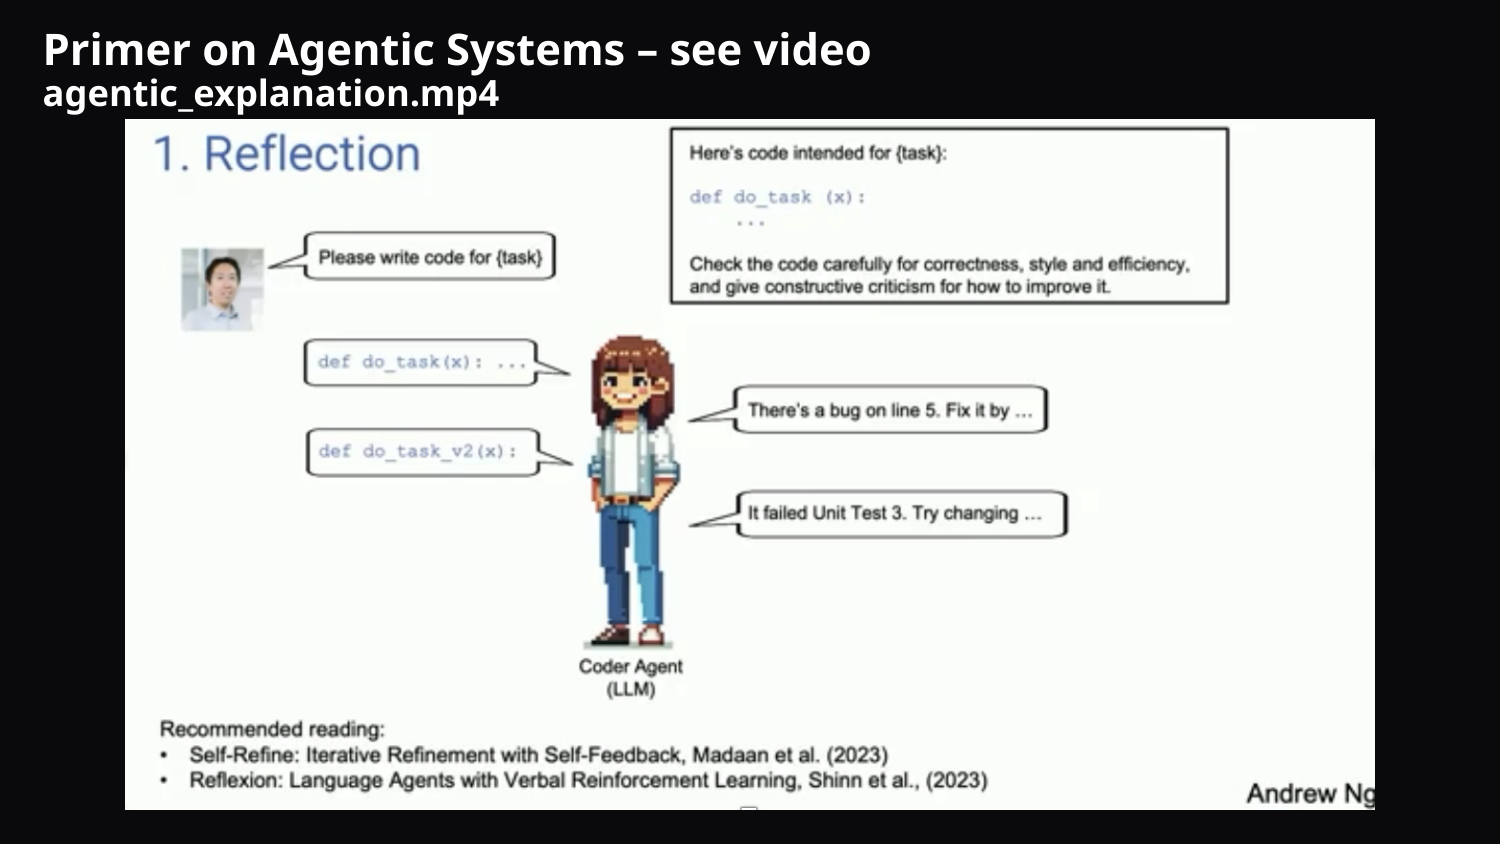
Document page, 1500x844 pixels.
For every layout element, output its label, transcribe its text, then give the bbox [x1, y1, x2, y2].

picture [124, 119, 1376, 810]
title Primer on Agentic Systems – see video agentic_explanation.mp4 [36, 21, 1299, 121]
